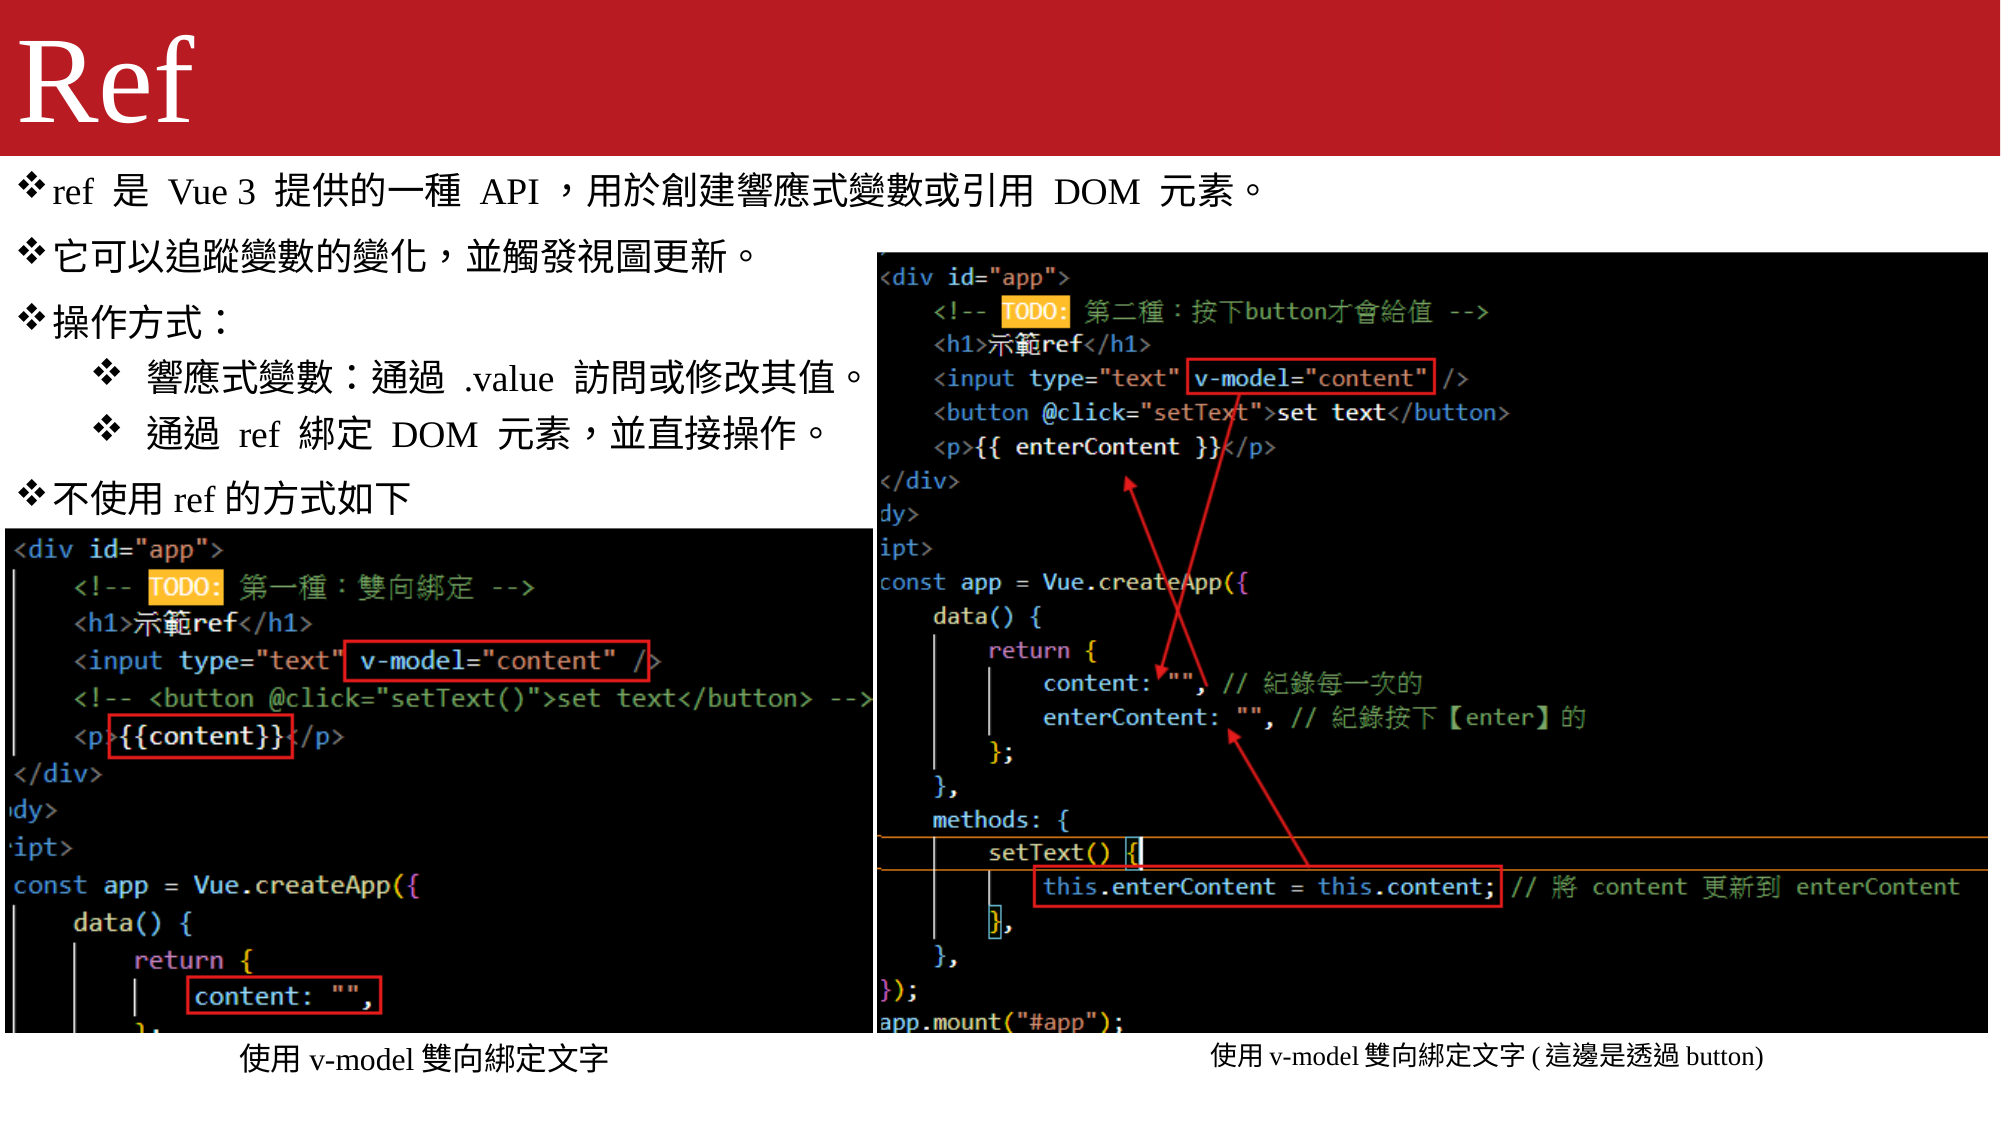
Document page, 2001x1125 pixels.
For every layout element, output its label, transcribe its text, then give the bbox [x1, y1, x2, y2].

list 使用v-model雙向綁定文字 [195, 1033, 654, 1085]
picture [877, 251, 1988, 1033]
text_box 使用v-model雙向綁定文字(這邊是透過button) [1170, 1033, 1805, 1099]
picture [5, 527, 873, 1033]
title Ref [1, 0, 1727, 156]
list ref 是 Vue 3 提供的一種 API，用於創建響應式變數或引用 DOM 元素。 它可以追蹤變數的變化，並觸發視圖更新。 操作方式： 響應式變數：通過 .value 訪問或修改其值。 通過 ref 綁定 DOM 元素，並直接操作。 不使用ref的方式如下 [0, 159, 1988, 987]
